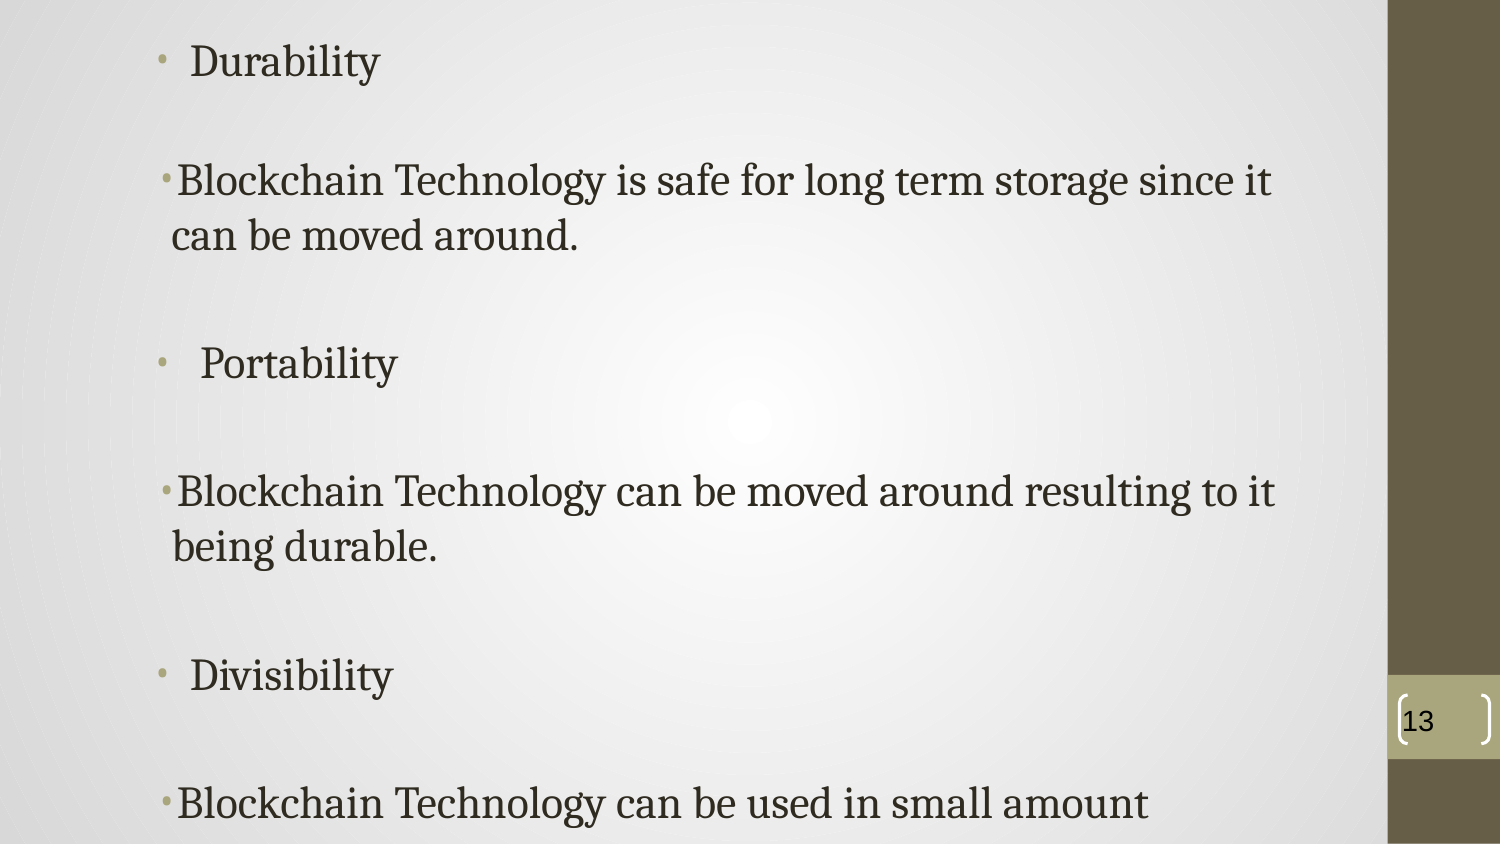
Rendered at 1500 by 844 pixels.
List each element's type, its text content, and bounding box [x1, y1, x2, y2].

slide_number ‹#› [1397, 693, 1492, 746]
list Durability Blockchain Technology is safe for long term storage since it can be moved around. Portability Blockchain Technology can be moved around resulting to it being durable. Divisibility Blockchain Technology can be used in small amount [99, 15, 1350, 763]
